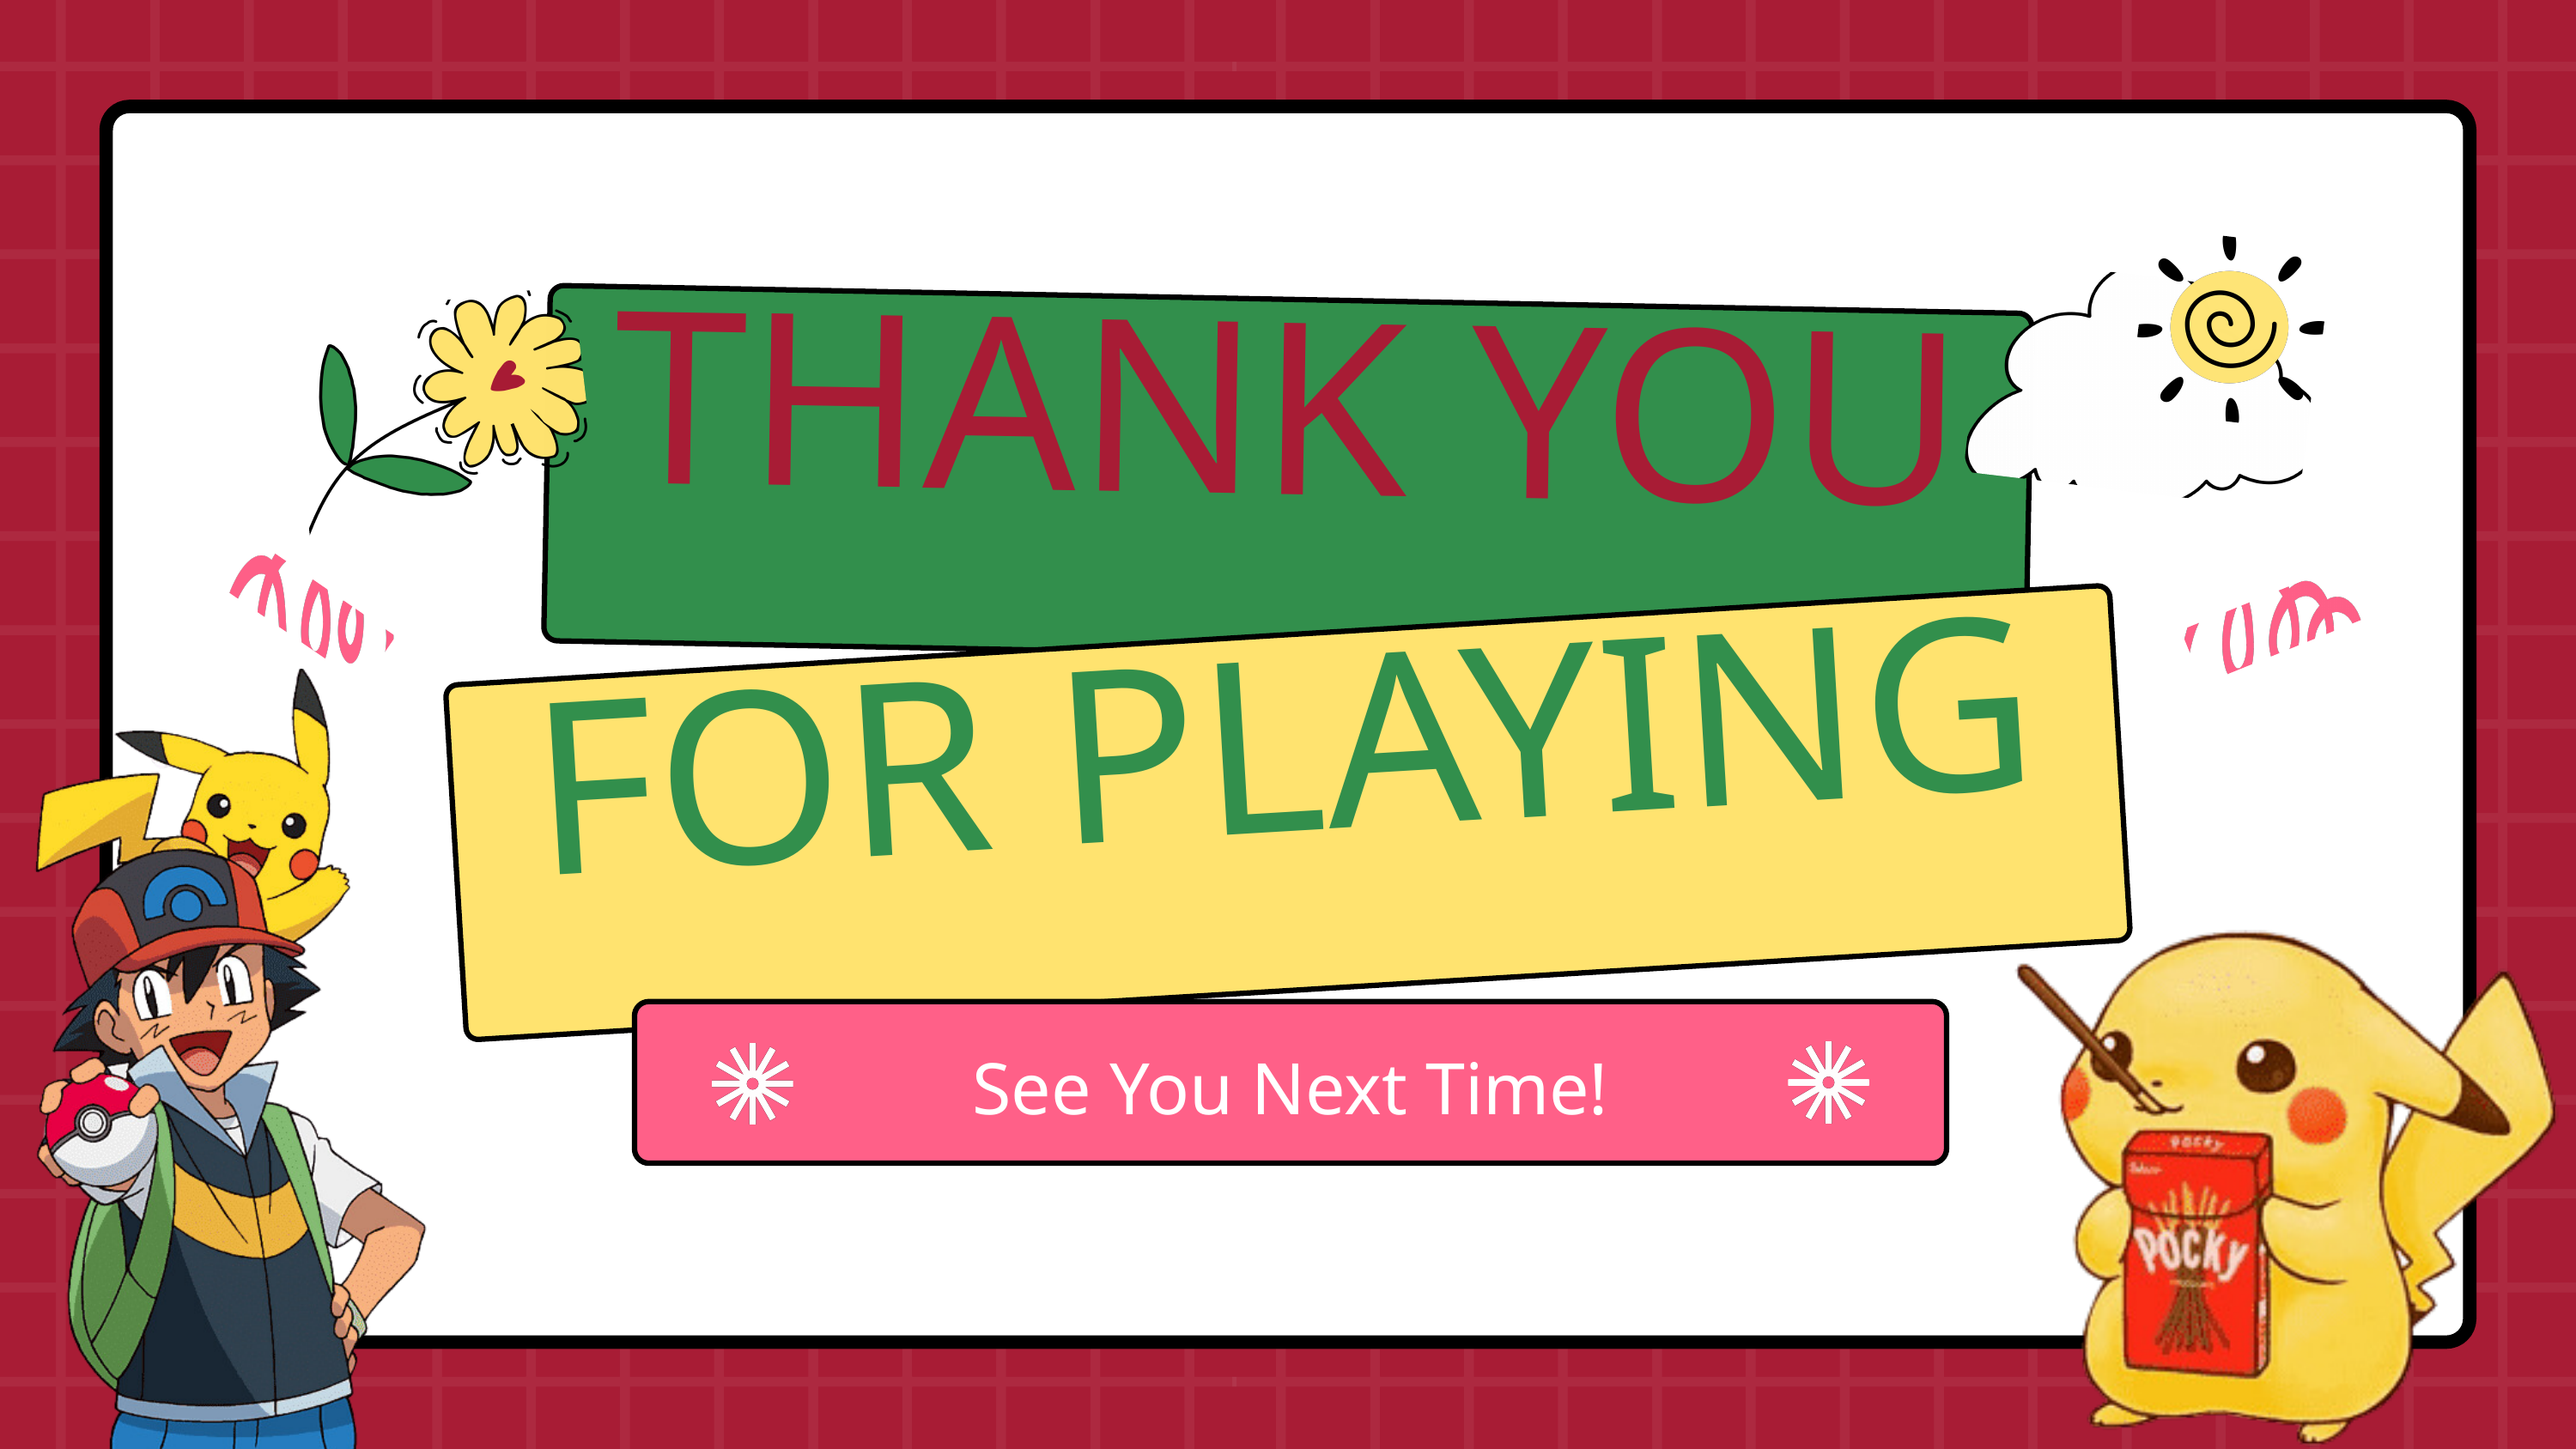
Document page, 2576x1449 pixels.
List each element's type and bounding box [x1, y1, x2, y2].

text_box [1828, 767, 2576, 1449]
text_box [0, 0, 1232, 1449]
text_box [546, 299, 2030, 633]
text_box [1232, 1349, 1828, 1449]
text_box [106, 106, 2470, 1343]
text_box [634, 1001, 1947, 1164]
text_box [23, 669, 437, 1449]
text_box [1232, 0, 2576, 767]
text_box [454, 634, 2122, 991]
